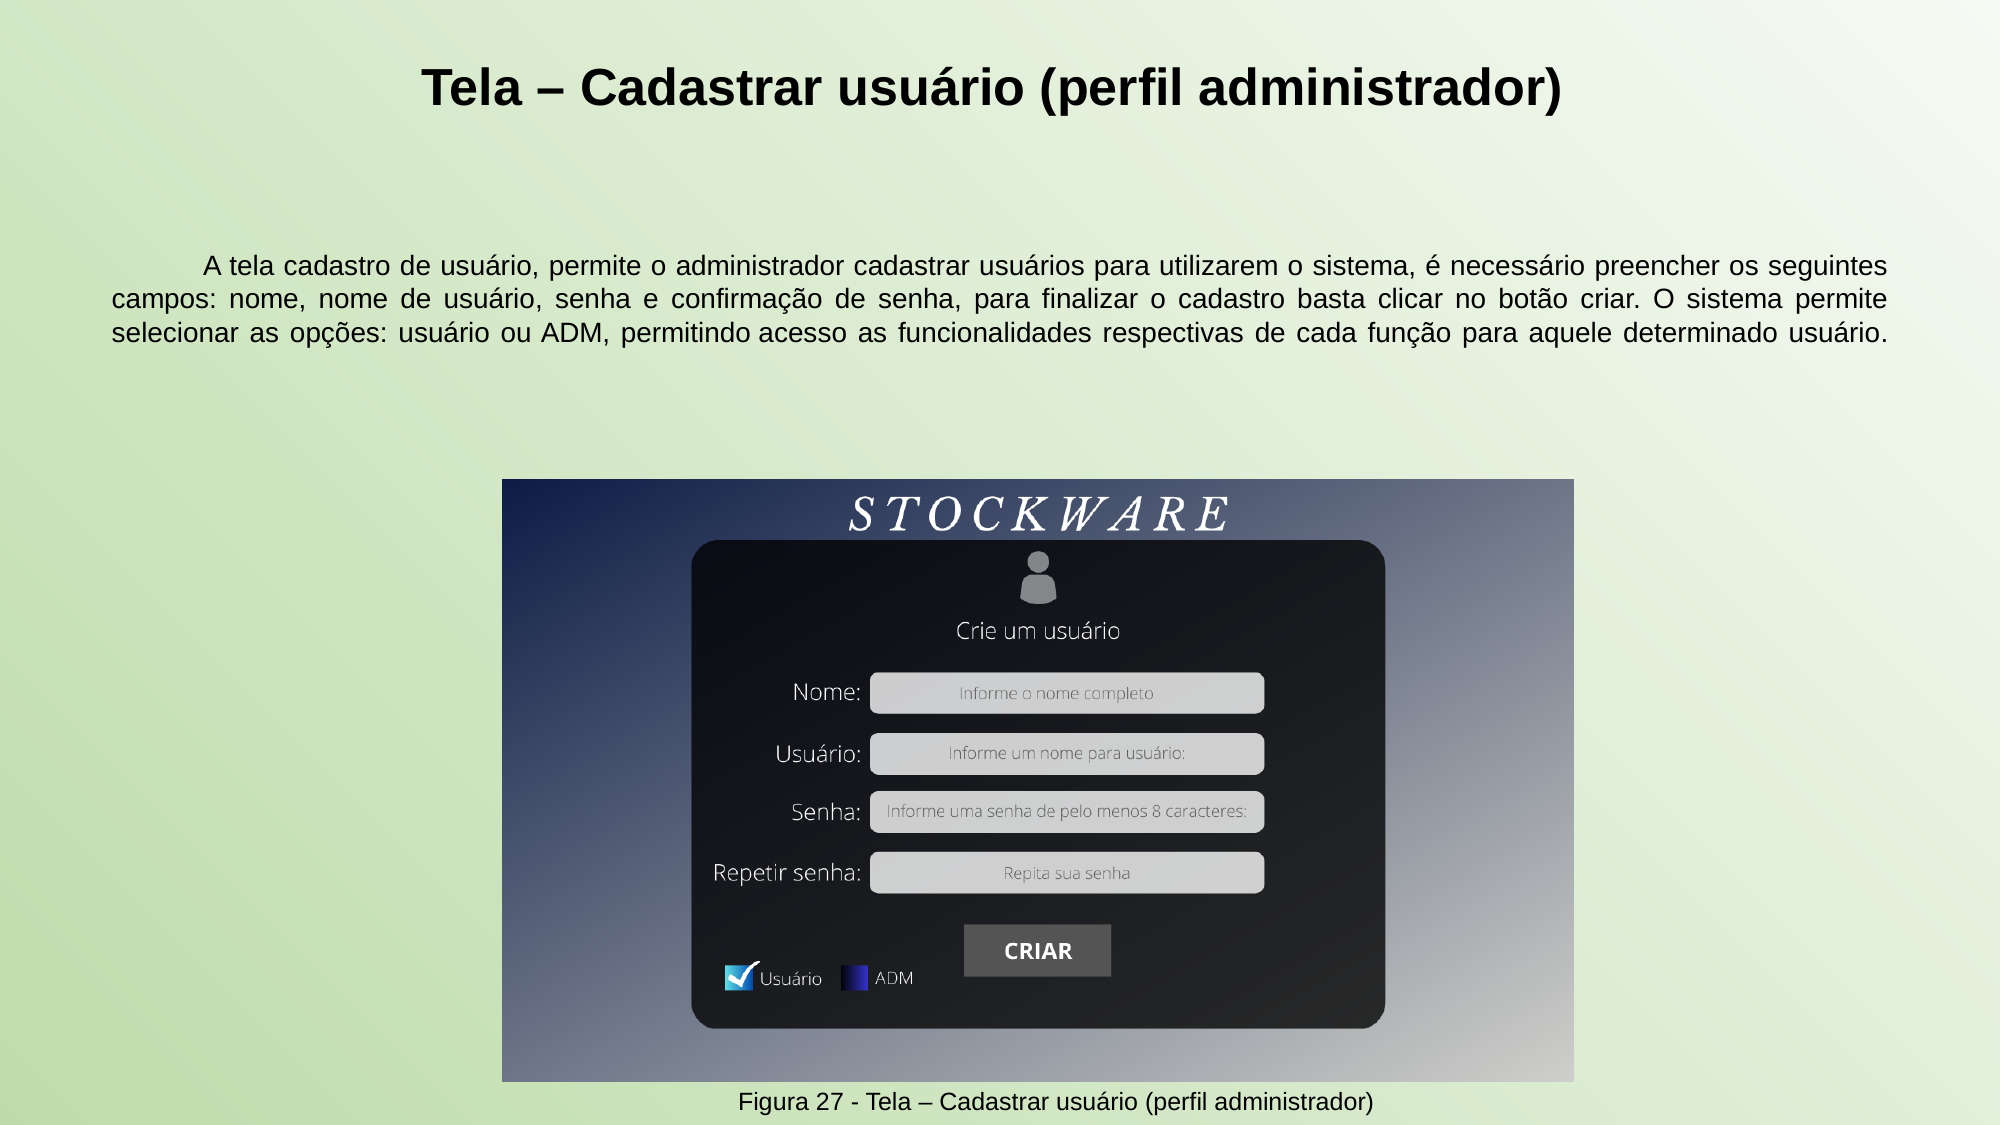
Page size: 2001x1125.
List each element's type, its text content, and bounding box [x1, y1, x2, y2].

picture [501, 479, 1575, 1083]
text_box Figura 27 - Tela – Cadastrar usuário (perfil administrador) [723, 1083, 1398, 1125]
title A tela cadastro de usuário, permite o administrador cadastrar usuários para utilizarem o sistema, é necessário preencher os seguintes campos: nome, nome de usuário, senha e confirmação de senha, para finalizar o cadastro basta clicar no botão criar. O sistema permite selecionar as opções: usuário ou ADM, permitindo acesso as funcionalidades respectivas de cada função para aquele determinado usuário. [96, 200, 1904, 411]
text_box Tela – Cadastrar usuário (perfil administrador) [406, 46, 1593, 186]
